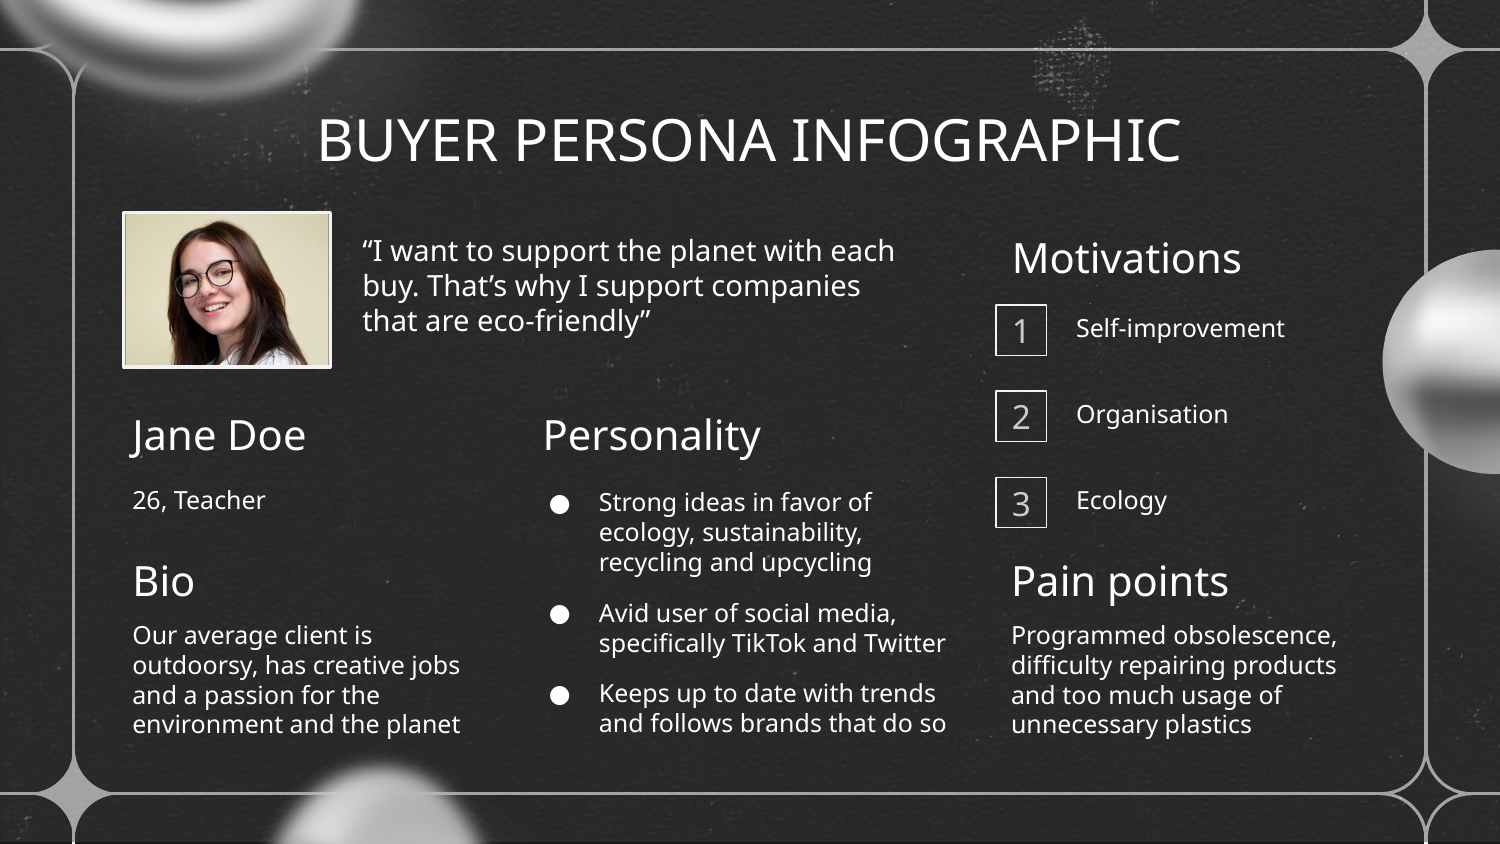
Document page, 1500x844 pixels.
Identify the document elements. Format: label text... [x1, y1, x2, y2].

subtitle 26, Teacher [117, 469, 504, 531]
subtitle Pain points [996, 540, 1382, 604]
subtitle Ecology [1060, 469, 1382, 536]
subtitle Our average client is outdoorsy, has creative jobs and a passion for the environment and the planet [117, 604, 504, 756]
picture [0, 0, 523, 244]
subtitle Jane Doe [117, 393, 504, 469]
picture [1348, 232, 1500, 616]
subtitle Strong ideas in favor of ecology, sustainability, recycling and upcycling Avid user of social media, specifically TikTok and Twitter Keeps up to date with trends and follows brands that do so [527, 471, 973, 756]
text_box 1 [996, 305, 1047, 356]
subtitle Motivations [996, 217, 1383, 298]
subtitle Organisation [1060, 383, 1382, 450]
subtitle Bio [117, 540, 504, 604]
subtitle Programmed obsolescence, difficulty repairing products and too much usage of unnecessary plastics [996, 604, 1382, 756]
picture [233, 724, 636, 844]
subtitle “I want to support the planet with each buy. That’s why I support companies that are eco-friendly” [347, 217, 934, 369]
text_box 3 [996, 477, 1047, 528]
subtitle Self-improvement [1060, 297, 1382, 364]
text_box 2 [996, 391, 1047, 442]
title BUYER PERSONA INFOGRAPHIC [118, 88, 1382, 183]
picture [125, 213, 329, 366]
subtitle Personality [527, 393, 973, 471]
